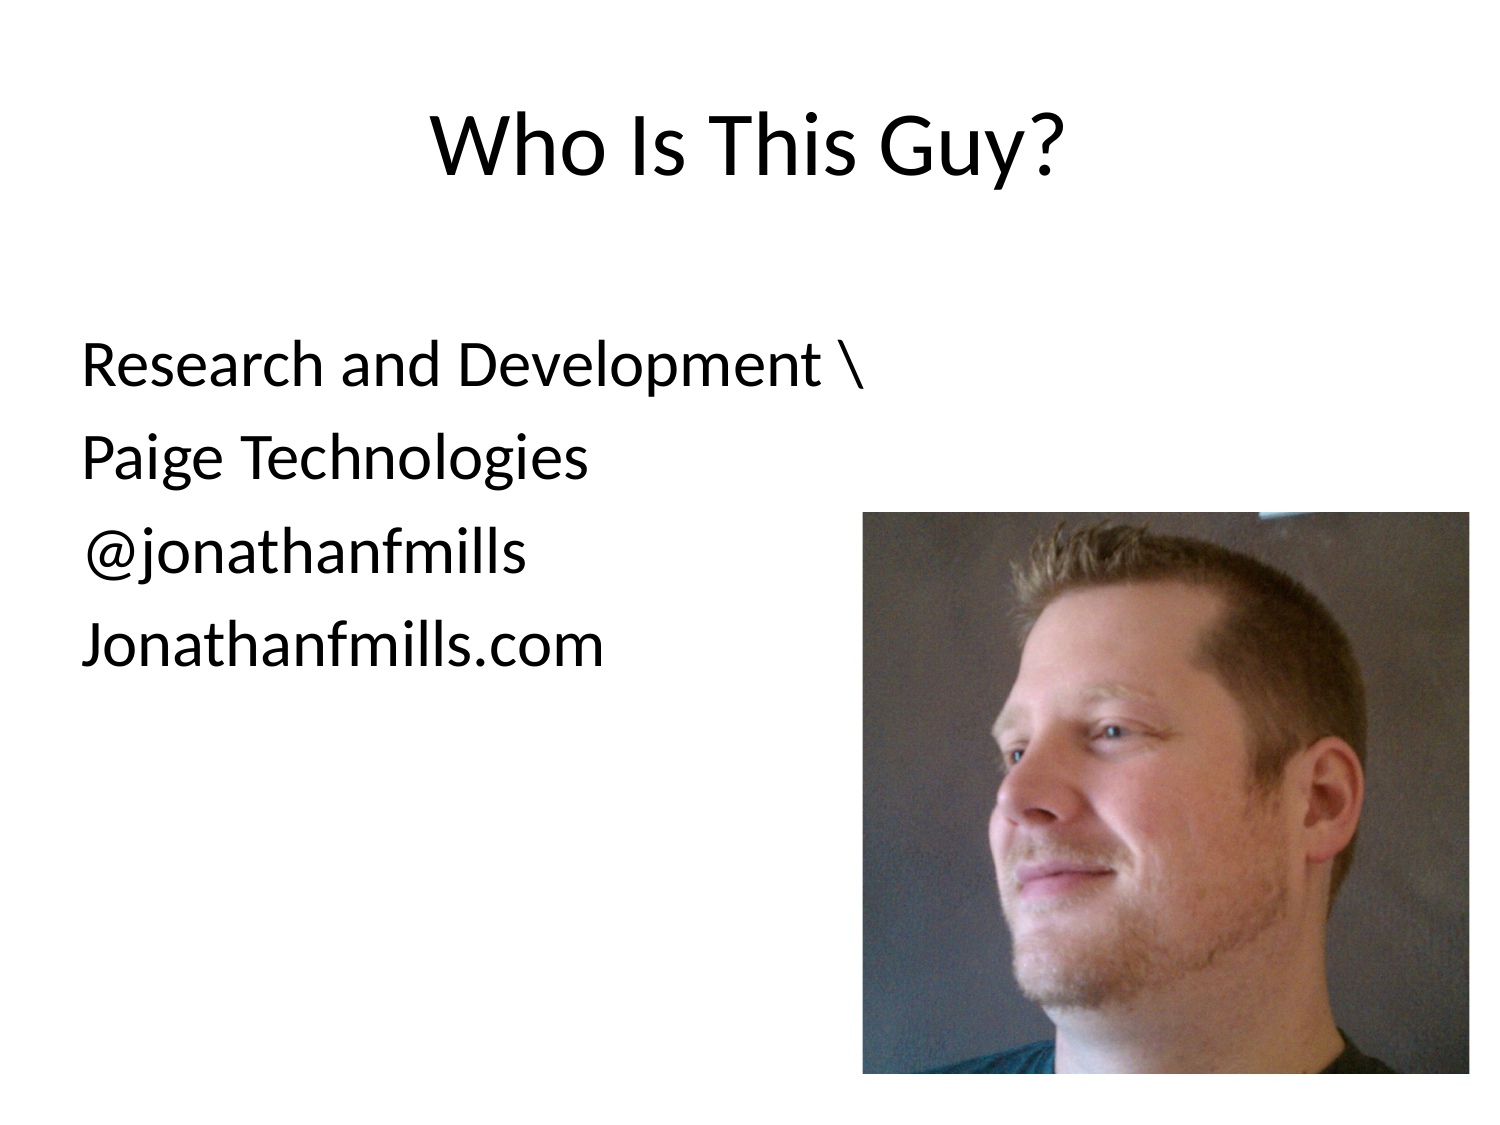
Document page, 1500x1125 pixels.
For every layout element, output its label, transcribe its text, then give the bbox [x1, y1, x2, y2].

list Research and Development \ Paige Technologies @jonathanfmills Jonathanfmills.com [66, 312, 1116, 883]
title Who Is This Guy? [75, 45, 1425, 233]
picture [862, 512, 1470, 1075]
